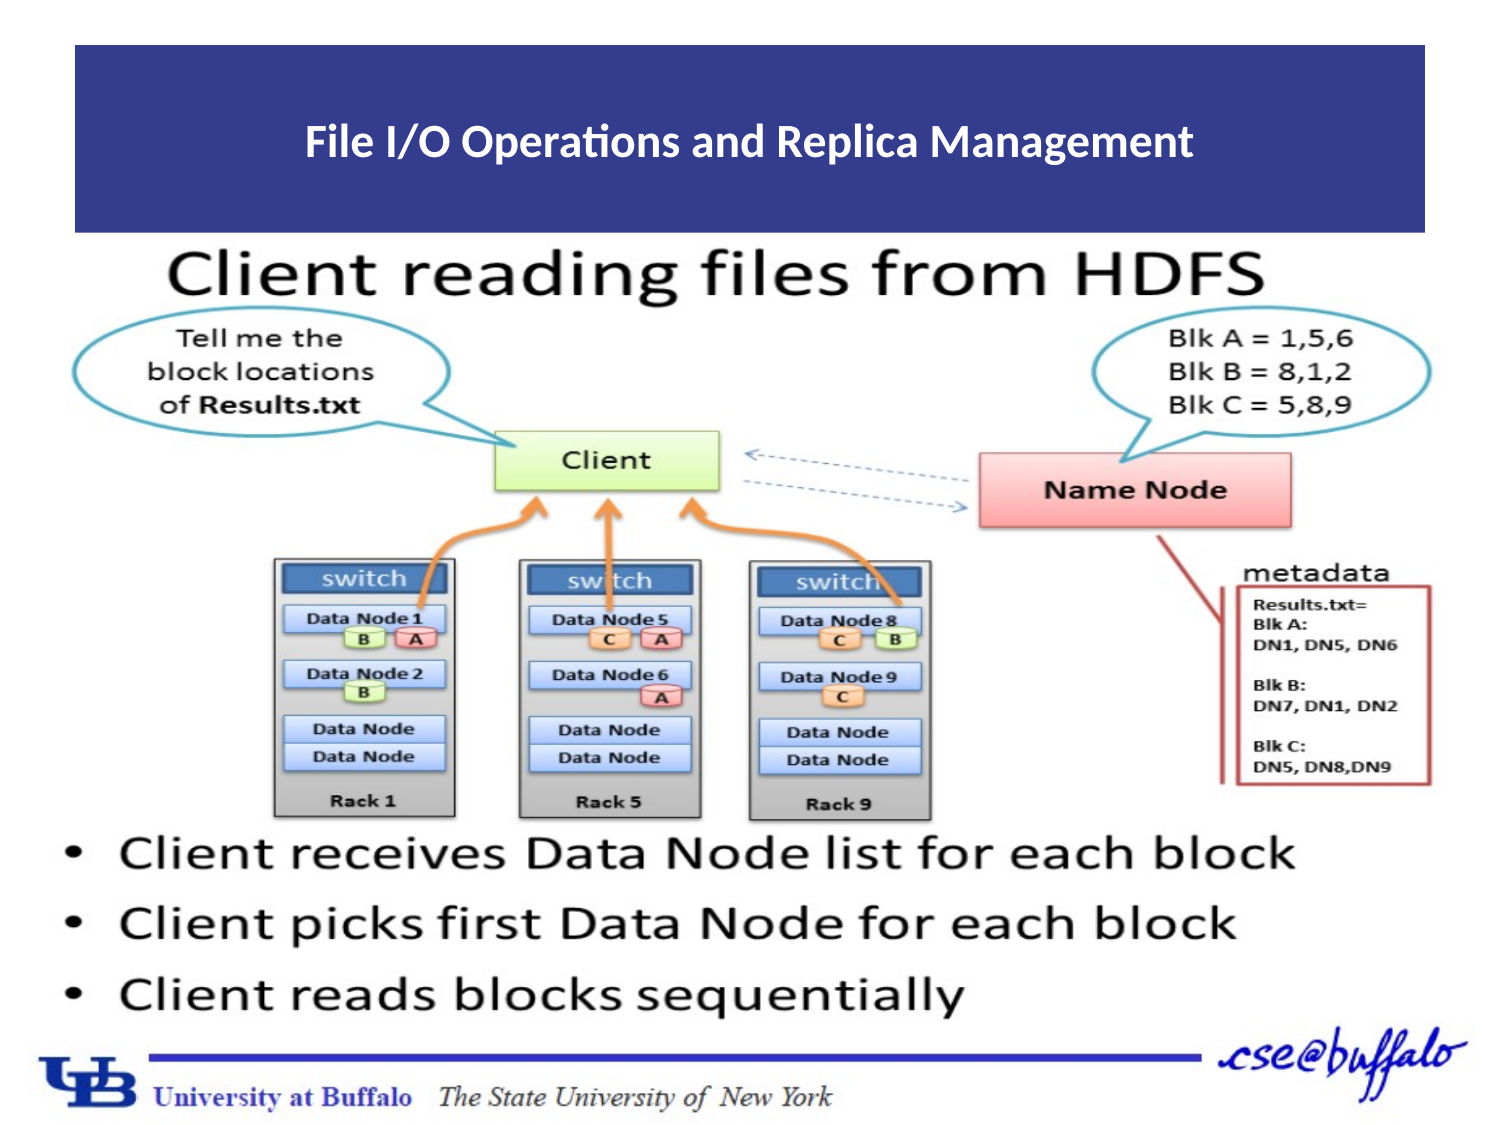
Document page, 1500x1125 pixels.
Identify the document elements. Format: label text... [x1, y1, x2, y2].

title File I/O Operations and Replica Management [75, 45, 1425, 233]
picture [1, 240, 1498, 1125]
